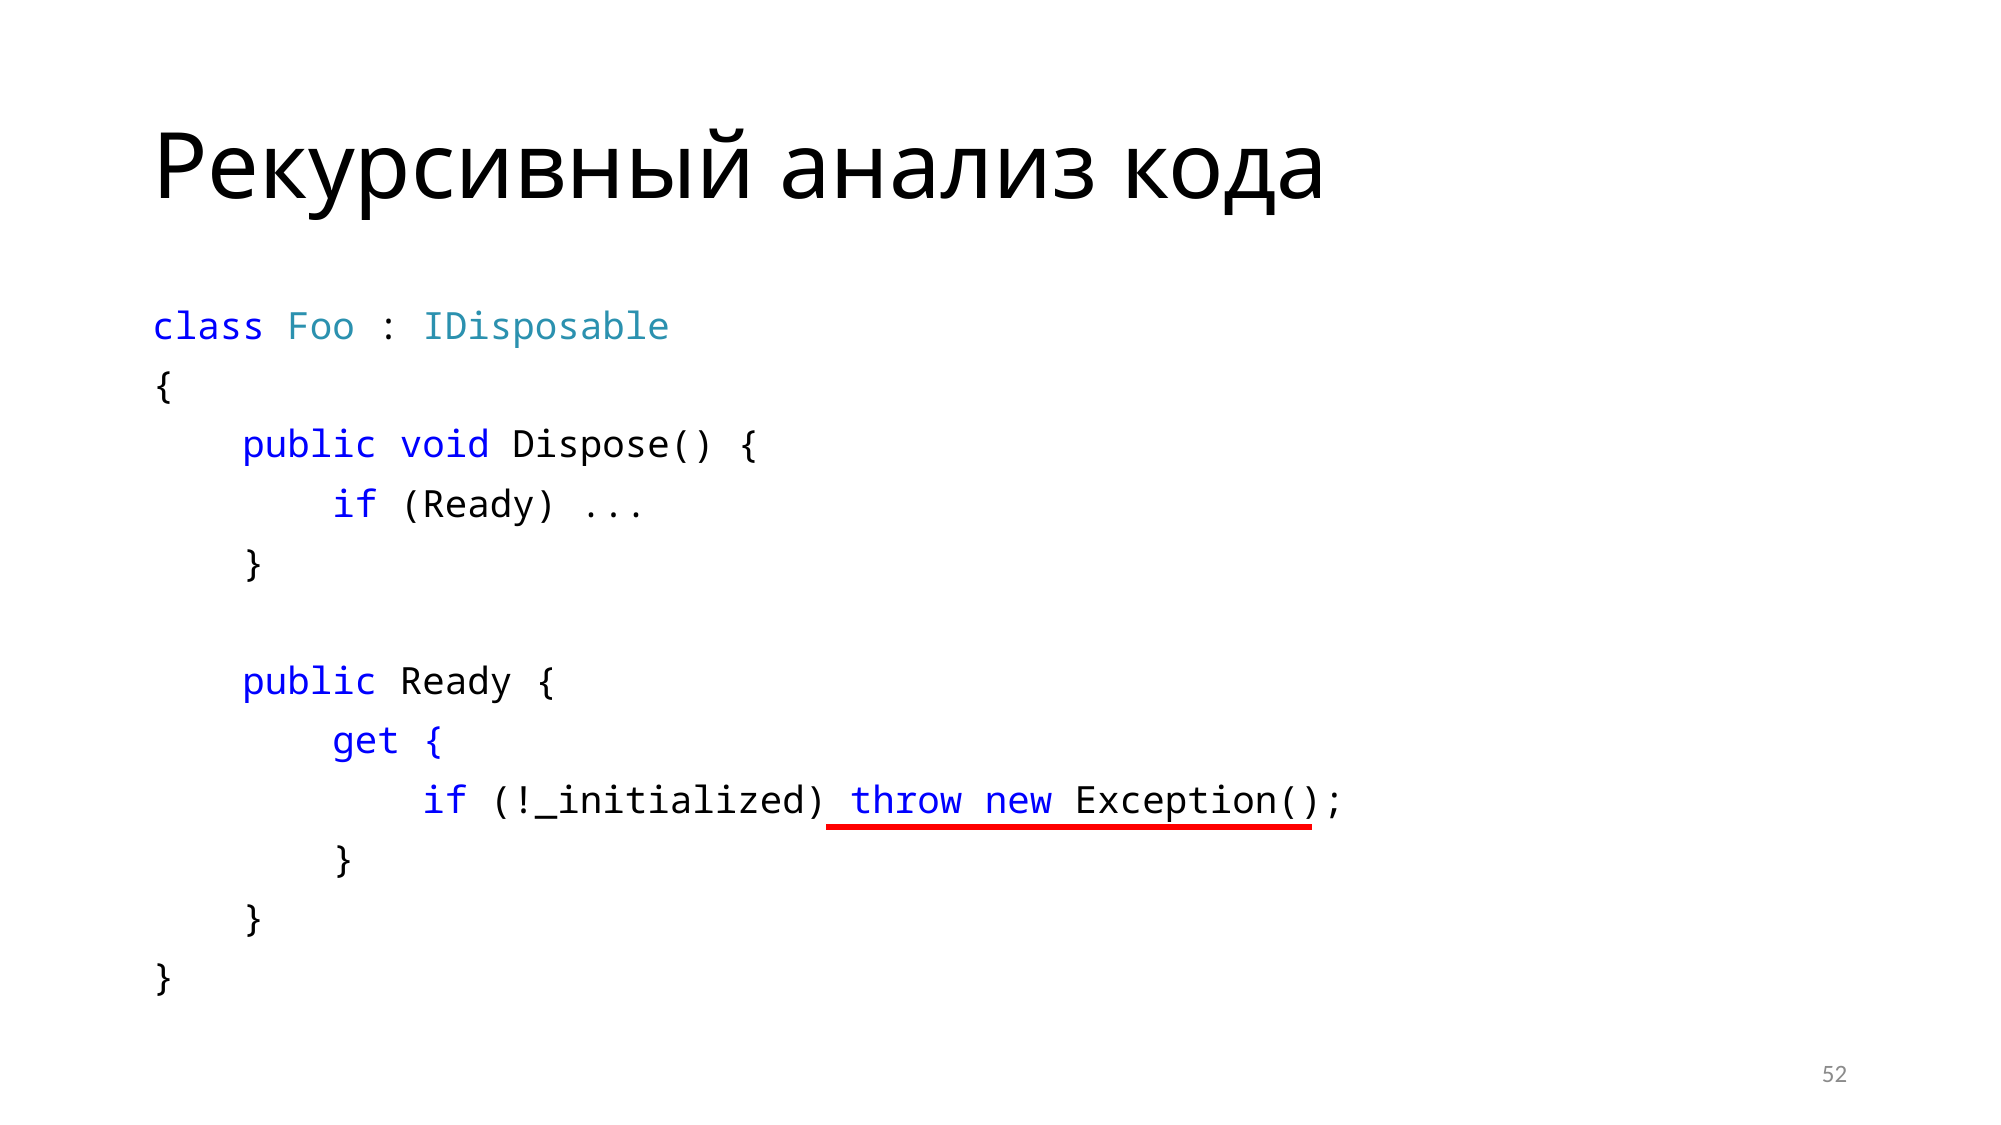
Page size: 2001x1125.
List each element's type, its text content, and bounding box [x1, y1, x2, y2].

list class Foo : IDisposable { public void Dispose() { if (Ready) ... } public Ready { get { if (!_initialized) throw new Exception(); } } } [137, 299, 1863, 1014]
title Рекурсивный анализ кода [137, 59, 1863, 278]
slide_number 52 [1412, 1042, 1863, 1103]
